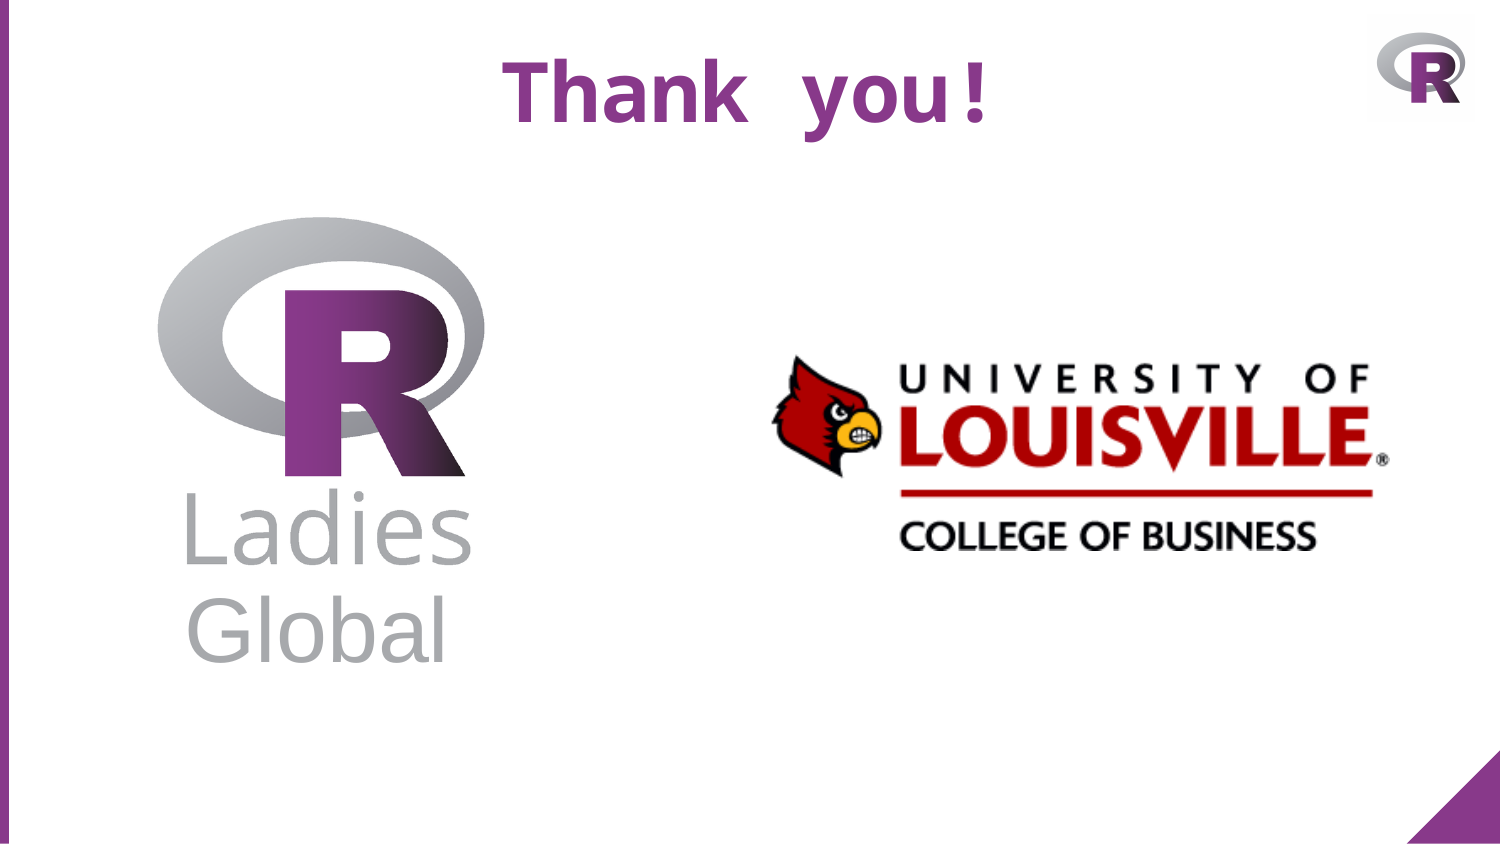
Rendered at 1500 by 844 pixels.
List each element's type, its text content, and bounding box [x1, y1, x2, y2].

title Thank you! [485, 24, 1146, 130]
text_box Global [169, 606, 507, 689]
picture [1367, 14, 1475, 122]
picture [121, 199, 520, 598]
picture [767, 350, 1390, 551]
